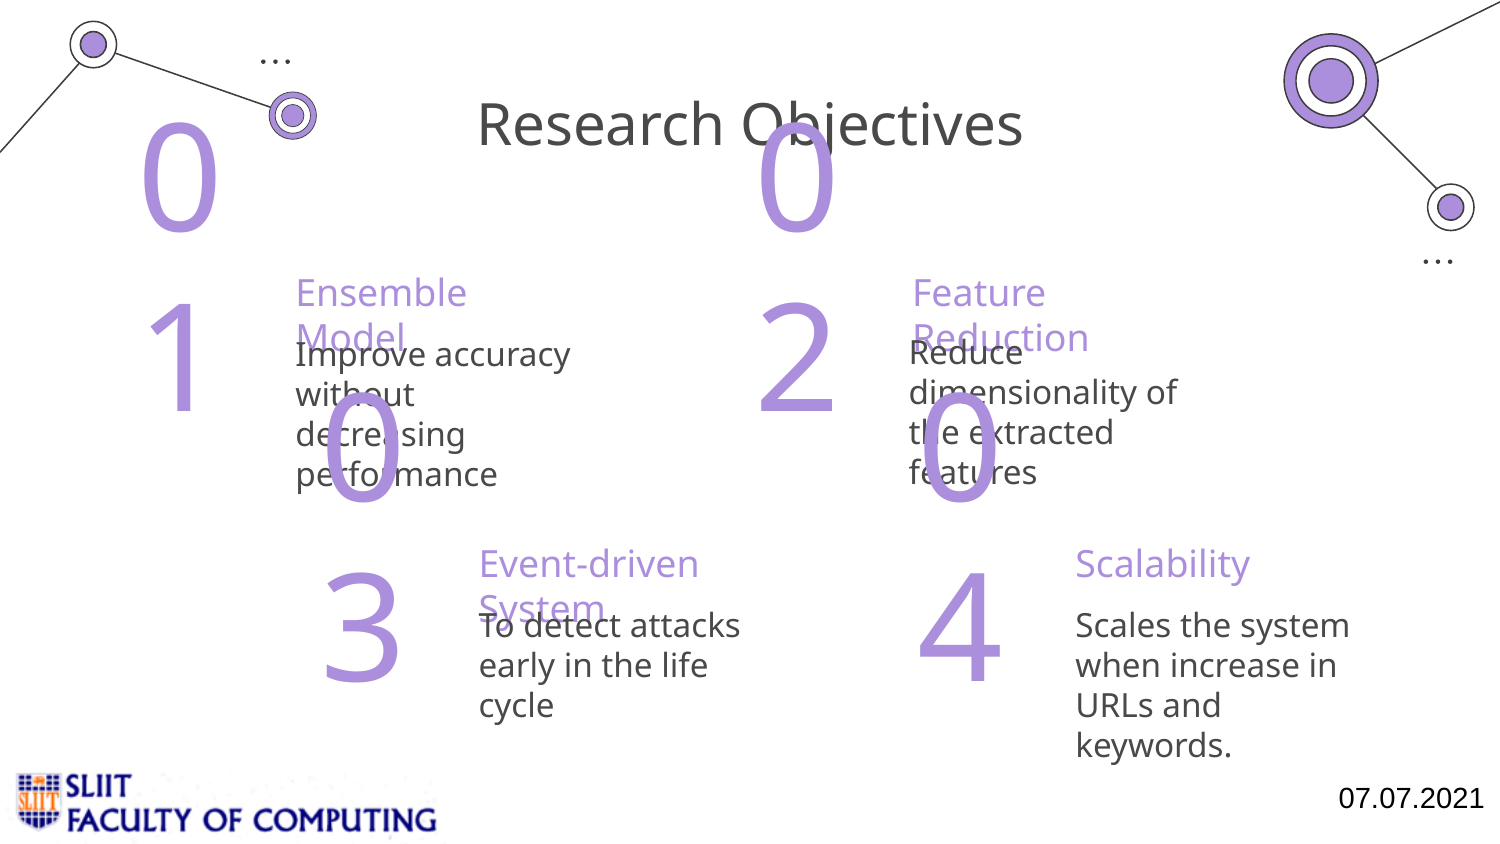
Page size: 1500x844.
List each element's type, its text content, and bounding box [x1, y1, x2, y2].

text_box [0, 771, 1500, 844]
text_box 04 [863, 550, 1057, 727]
subtitle Reduce dimensionality of the extracted features [894, 316, 1217, 443]
subtitle Feature Reduction [896, 253, 1217, 316]
title Research Objectives [257, 72, 1243, 171]
text_box 02 [700, 278, 894, 456]
subtitle To detect attacks early in the life cycle [463, 589, 783, 714]
text_box 03 [266, 550, 460, 727]
subtitle Scalability [1060, 525, 1388, 587]
subtitle Improve accuracy without decreasing performance [280, 318, 600, 443]
text_box 01 [83, 278, 278, 456]
subtitle Ensemble Model [280, 253, 600, 316]
subtitle Event-driven System [463, 525, 816, 587]
subtitle Scales the system when increase in URLs and keywords. [1060, 589, 1388, 714]
